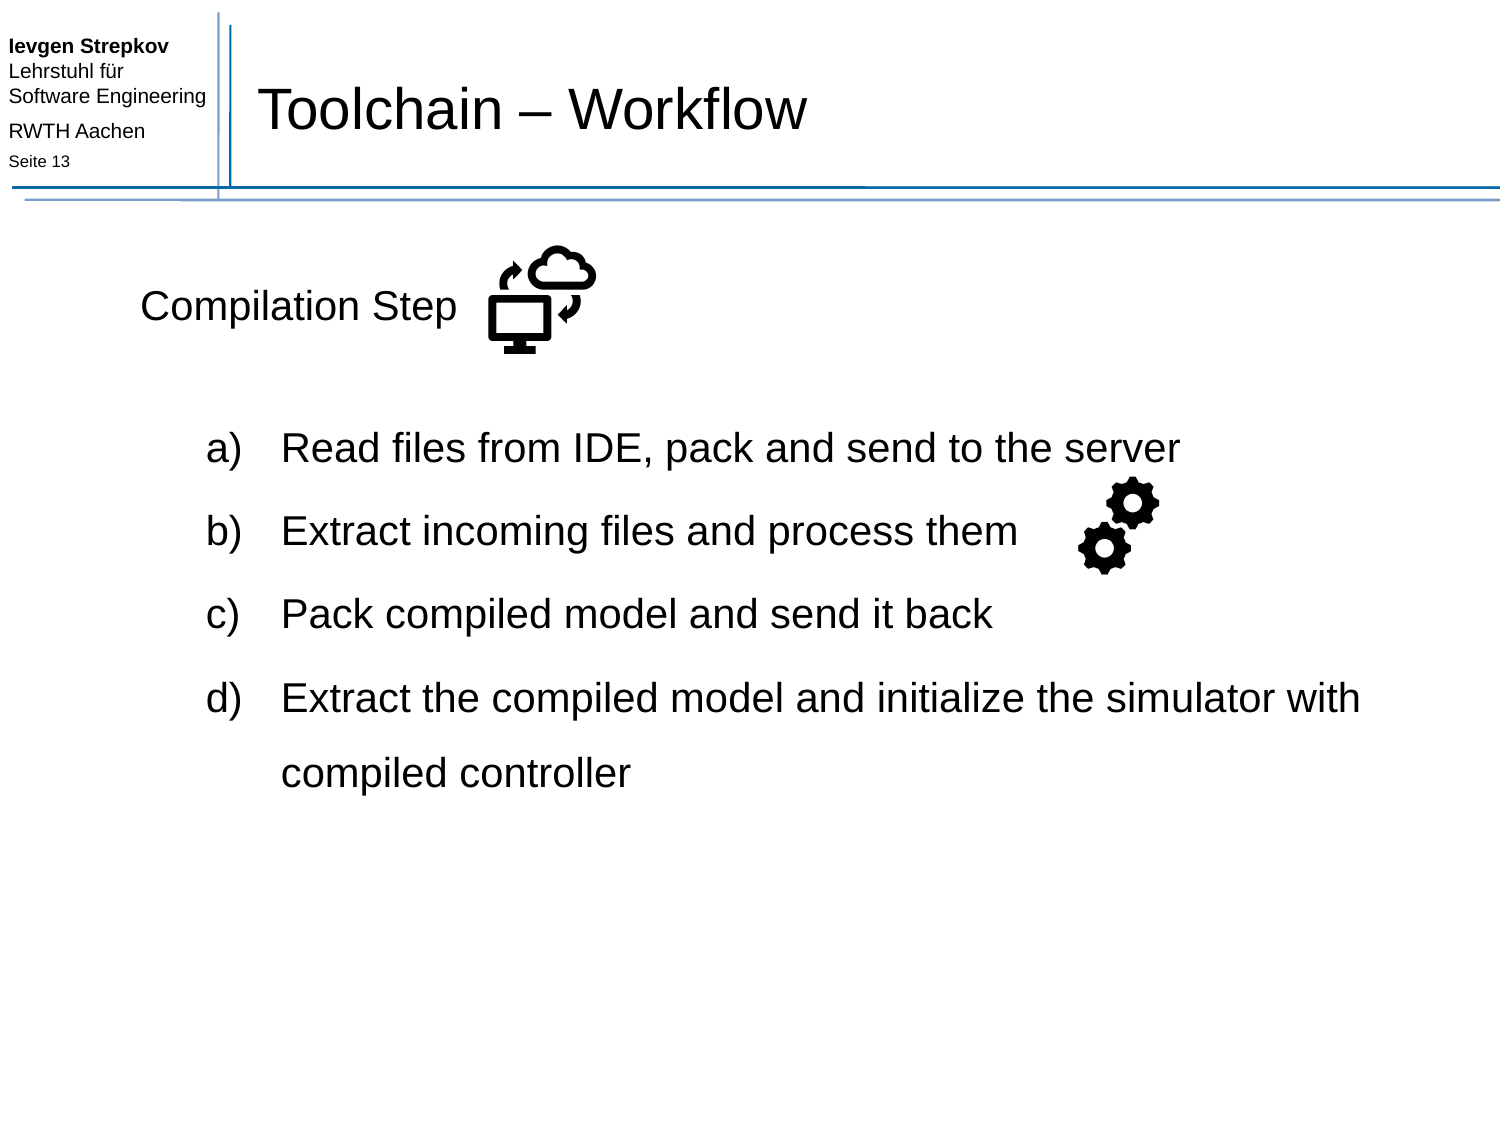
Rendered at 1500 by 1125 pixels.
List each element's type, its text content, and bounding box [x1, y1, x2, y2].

picture [479, 237, 605, 363]
title Toolchain – Workflow [242, 37, 1483, 176]
list Compilation Step Read files from IDE, pack and send to the server Extract incoming files and process them Pack compiled model and send it back Extract the compiled model and initialize the simulator with compiled controller [125, 212, 1476, 1101]
picture [1059, 466, 1178, 586]
